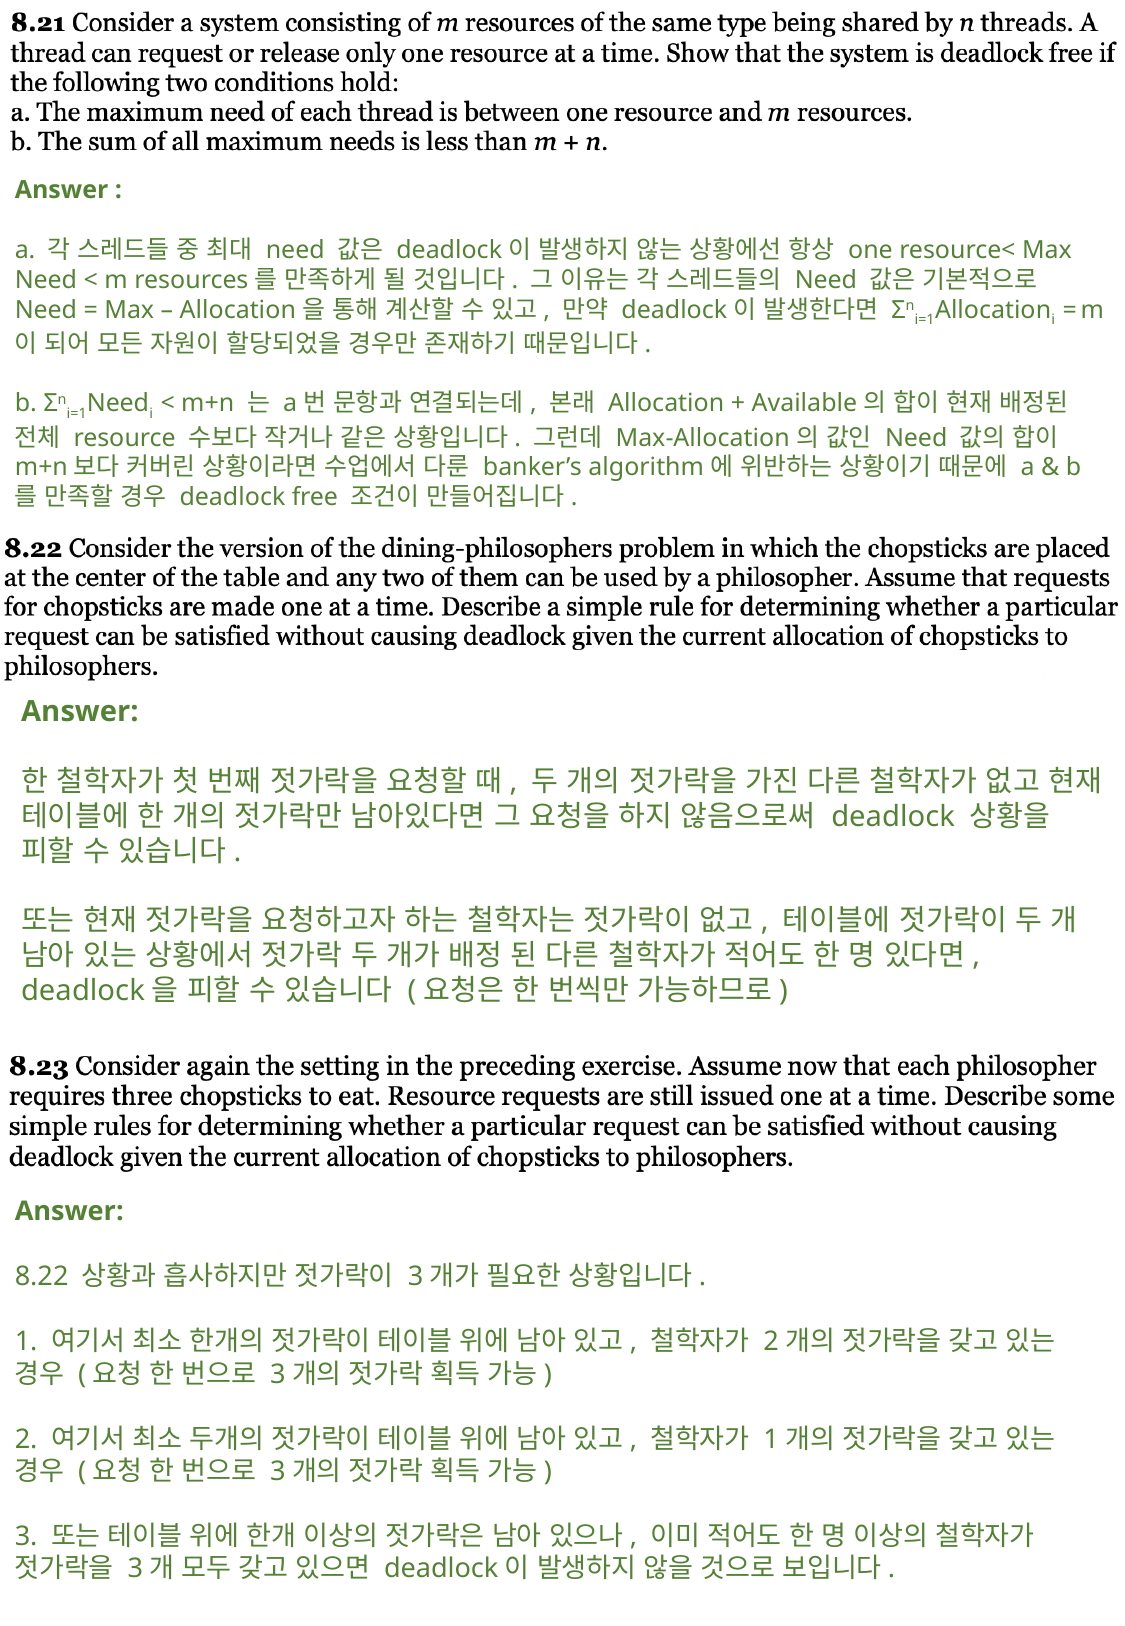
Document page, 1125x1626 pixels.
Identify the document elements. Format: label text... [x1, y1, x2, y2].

picture [0, 528, 1125, 689]
text_box Answer: 한 철학자가 첫 번째 젓가락을 요청할 때, 두 개의 젓가락을 가진 다른 철학자가 없고 현재 테이블에 한 개의 젓가락만 남아있다면 그 요청을 하지 않음으로써 deadlock 상황을 피할 수 있습니다. 또는 현재 젓가락을 요청하고자 하는 철학자는 젓가락이 없고, 테이블에 젓가락이 두 개 남아 있는 상황에서 젓가락 두 개가 배정 된 다른 철학자가 적어도 한 명 있다면, deadlock을 피할 수 있습니다 (요청은 한 번씩만 가능하므로) [6, 689, 1125, 1014]
text_box Answer: 8.22 상황과 흡사하지만 젓가락이 3개가 필요한 상황입니다. 1. 여기서 최소 한개의 젓가락이 테이블 위에 남아 있고, 철학자가 2개의 젓가락을 갖고 있는 경우 (요청 한 번으로 3개의 젓가락 획득 가능) 2. 여기서 최소 두개의 젓가락이 테이블 위에 남아 있고, 철학자가 1개의 젓가락을 갖고 있는 경우 (요청 한 번으로 3개의 젓가락 획득 가능) 3. 또는 테이블 위에 한개 이상의 젓가락은 남아 있으나, 이미 적어도 한 명 이상의 철학자가 젓가락을 3개 모두 갖고 있으면 deadlock이 발생하지 않을 것으로 보입니다. [0, 1186, 1125, 1591]
picture [0, 1041, 1125, 1183]
text_box Answer : a. 각 스레드들 중 최대 need 값은 deadlock이 발생하지 않는 상황에선 항상 one resource< Max Need < m resources를 만족하게 될 것입니다. 그 이유는 각 스레드들의 Need 값은 기본적으로 Need = Max – Allocation을 통해 계산할 수 있고, 만약 deadlock이 발생한다면 Σni=1Allocationi = m 이 되어 모든 자원이 할당되었을 경우만 존재하기 때문입니다. b. Σni=1Needi < m+n 는 a번 문항과 연결되는데, 본래 Allocation + Available의 합이 현재 배정된 전체 resource 수보다 작거나 같은 상황입니다. 그런데 Max-Allocation의 값인 Need 값의 합이 m+n보다 커버린 상황이라면 수업에서 다룬 banker’s algorithm에 위반하는 상황이기 때문에 a & b를 만족할 경우 deadlock free 조건이 만들어집니다. [0, 165, 1125, 519]
picture [0, 0, 1125, 163]
